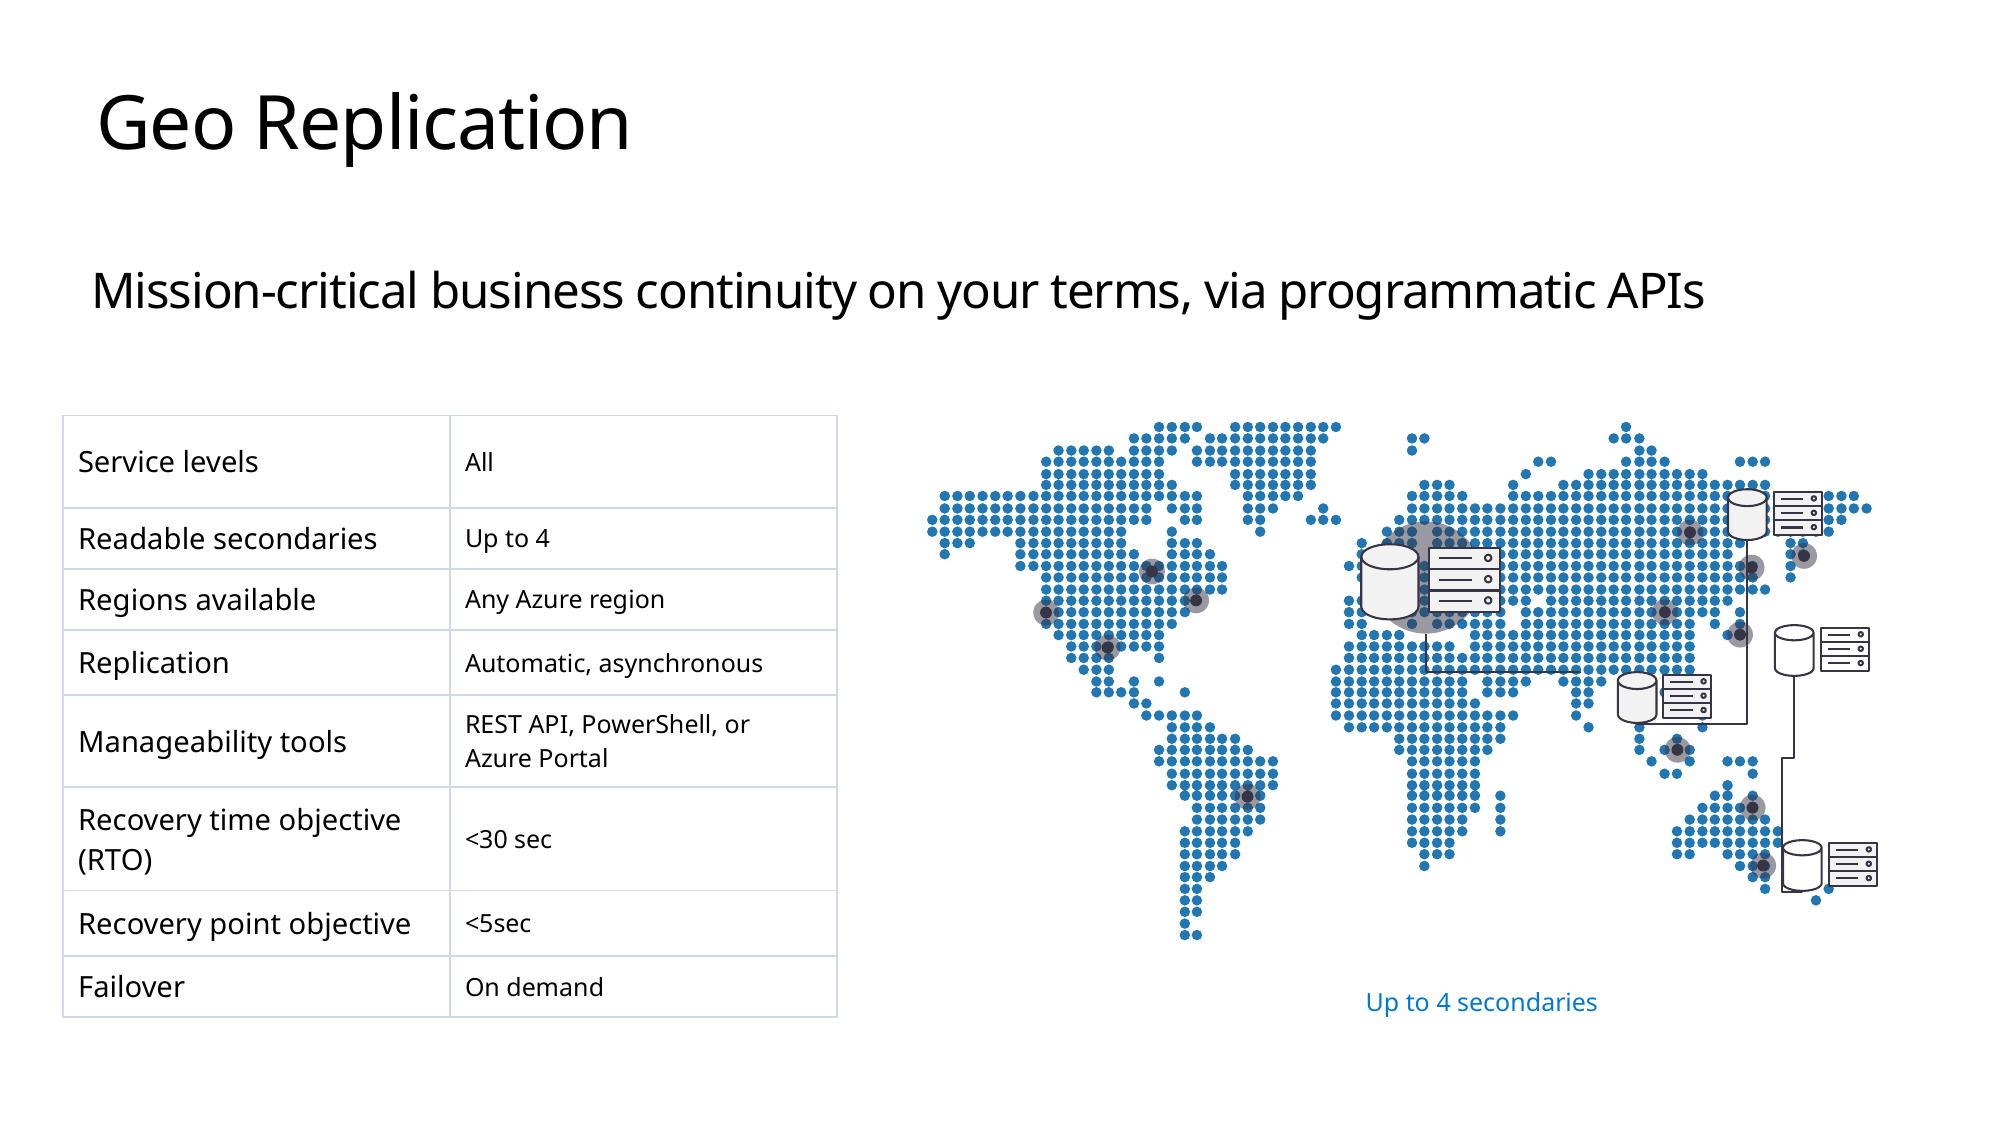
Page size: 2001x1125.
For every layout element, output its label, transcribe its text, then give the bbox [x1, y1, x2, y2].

text_box [1091, 445, 1102, 467]
text_box [1153, 445, 1165, 467]
text_box [1634, 445, 1645, 467]
text_box [1419, 722, 1425, 767]
text_box [1798, 549, 1811, 562]
text_box [1179, 421, 1203, 444]
text_box [1280, 445, 1291, 467]
table_cell Regions available [64, 570, 449, 629]
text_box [1360, 543, 1425, 620]
text_box [1646, 503, 1657, 514]
text_box [1204, 584, 1228, 595]
text_box [952, 503, 963, 549]
text_box [1128, 445, 1140, 467]
text_box [1002, 490, 1013, 502]
text_box [1229, 468, 1241, 491]
text_box [1444, 479, 1455, 502]
text_box [1646, 468, 1657, 502]
text_box [1267, 421, 1279, 444]
text_box [1053, 584, 1064, 641]
text_box [1204, 768, 1228, 801]
text_box [1533, 456, 1544, 467]
text_box [1128, 548, 1140, 583]
text_box [1066, 468, 1077, 502]
text_box [1166, 503, 1178, 514]
text_box [1727, 488, 1768, 514]
text_box [1419, 503, 1430, 521]
text_box [1179, 826, 1203, 941]
text_box [1267, 756, 1279, 767]
text_box [1797, 536, 1809, 544]
text_box [1229, 826, 1241, 860]
text_box [1356, 561, 1360, 571]
text_box [1659, 456, 1670, 467]
text_box [1053, 445, 1064, 467]
text_box [1103, 660, 1127, 698]
text_box [1229, 421, 1241, 444]
text_box [1229, 733, 1241, 767]
text_box [1734, 866, 1746, 872]
text_box [1343, 560, 1355, 572]
table_cell Failover [64, 957, 449, 1016]
table_cell Readable secondaries [64, 509, 449, 568]
text_box [1356, 549, 1360, 559]
text_box [1241, 790, 1254, 803]
text_box [1040, 456, 1052, 467]
text_box [1179, 503, 1203, 526]
text_box [1179, 584, 1190, 606]
text_box [964, 503, 976, 549]
text_box [1166, 445, 1178, 456]
text_box [1406, 768, 1418, 801]
text_box [1659, 503, 1670, 514]
text_box [1507, 503, 1519, 514]
text_box [1646, 445, 1657, 467]
text_box [1141, 584, 1152, 652]
text_box [1103, 445, 1127, 467]
text_box [1166, 722, 1178, 767]
text_box [1545, 503, 1557, 514]
text_box [1608, 433, 1619, 444]
text_box [1381, 629, 1405, 709]
text_box [1053, 503, 1064, 583]
text_box [1684, 503, 1695, 514]
text_box [1558, 479, 1569, 502]
text_box [1229, 802, 1241, 825]
text_box [1103, 468, 1127, 502]
table_cell Up to 4 [451, 509, 836, 568]
text_box [1066, 584, 1077, 664]
text_box [1848, 503, 1860, 514]
text_box [1620, 421, 1632, 444]
table_cell Any Azure region [451, 570, 836, 629]
text_box [1620, 456, 1632, 467]
text_box [1390, 620, 1425, 634]
text_box [1204, 722, 1228, 767]
text_box [1280, 468, 1291, 502]
text_box [1419, 802, 1425, 825]
text_box [1671, 503, 1683, 514]
table_cell On demand [451, 957, 836, 1016]
text_box [1141, 433, 1152, 444]
text_box [1343, 595, 1355, 630]
text_box [1204, 826, 1228, 883]
table_header All [451, 416, 836, 507]
text_box [1759, 877, 1771, 895]
text_box [1558, 503, 1569, 514]
text_box [1784, 624, 1815, 677]
text_box [1153, 676, 1165, 687]
text_box [952, 490, 963, 502]
text_box [1229, 768, 1241, 801]
text_box [1091, 468, 1102, 502]
text_box [1747, 456, 1758, 467]
text_box [1091, 584, 1102, 652]
text_box [977, 490, 988, 502]
text_box [1002, 503, 1013, 537]
text_box [1570, 479, 1582, 502]
text_box [1356, 607, 1360, 617]
text_box [1381, 526, 1393, 537]
text_box [1267, 445, 1279, 467]
text_box [1141, 503, 1152, 526]
text_box [1292, 468, 1304, 502]
text_box [1128, 468, 1140, 502]
text_box [1267, 503, 1279, 514]
text_box [1141, 445, 1152, 467]
text_box [1040, 606, 1053, 619]
text_box [1053, 468, 1064, 502]
text_box [1242, 802, 1266, 825]
text_box [1305, 445, 1317, 467]
text_box [1356, 722, 1380, 733]
text_box [977, 503, 988, 537]
text_box [1166, 768, 1178, 791]
text_box [1330, 710, 1342, 721]
text_box [1381, 521, 1425, 543]
table_cell Replication [64, 631, 449, 694]
text_box [1028, 490, 1039, 502]
text_box [1823, 503, 1834, 537]
text_box [1078, 584, 1089, 676]
text_box [1684, 468, 1695, 502]
text_box [1128, 584, 1140, 652]
text_box [1709, 503, 1721, 514]
text_box [1091, 503, 1102, 583]
text_box [1204, 433, 1228, 444]
text_box [1179, 710, 1203, 721]
text_box [1520, 490, 1532, 502]
text_box [1444, 503, 1455, 514]
text_box Geo Replication [96, 74, 1904, 165]
text_box [1406, 490, 1418, 502]
text_box [939, 490, 950, 502]
text_box [1179, 722, 1203, 767]
text_box [1520, 503, 1532, 514]
text_box [1128, 433, 1140, 444]
table_cell <5sec [451, 891, 836, 955]
text_box [1166, 710, 1178, 721]
text_box [1128, 676, 1140, 709]
text_box [1305, 503, 1329, 526]
text_box [1280, 421, 1291, 444]
text_box [1722, 503, 1727, 514]
text_box [1783, 839, 1823, 892]
text_box [1179, 768, 1203, 801]
text_box [1747, 479, 1758, 489]
text_box [1419, 710, 1425, 721]
text_box [927, 514, 938, 537]
text_box [1583, 468, 1594, 502]
table_cell REST API, PowerShell, or Azure Portal [451, 696, 836, 786]
text_box [1166, 526, 1178, 583]
table_cell Recovery time objective (RTO) [64, 788, 449, 890]
text_box [1759, 479, 1771, 501]
text_box [1431, 479, 1443, 502]
text_box [1482, 503, 1493, 514]
text_box [1419, 433, 1430, 444]
text_box [1570, 503, 1582, 514]
text_box [1520, 468, 1532, 480]
table_header Service levels [64, 416, 449, 507]
text_box [1697, 468, 1708, 502]
text_box [1128, 503, 1140, 526]
text_box [1734, 479, 1746, 489]
text_box [1507, 479, 1519, 502]
text_box Up to 4 secondaries [1286, 978, 1678, 1024]
text_box [1242, 826, 1254, 837]
text_box [1810, 895, 1822, 906]
text_box [1141, 468, 1152, 502]
text_box [1671, 468, 1683, 502]
text_box [1242, 768, 1266, 801]
text_box [1153, 584, 1165, 664]
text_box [1773, 491, 1822, 536]
text_box [1406, 710, 1418, 721]
text_box [1406, 503, 1418, 524]
text_box [939, 503, 950, 560]
text_box [1305, 421, 1329, 444]
text_box [990, 490, 1001, 502]
text_box [1166, 421, 1178, 444]
text_box [1066, 445, 1077, 467]
text_box [1457, 490, 1468, 502]
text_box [1828, 842, 1877, 886]
table_cell Manageability tools [64, 696, 449, 786]
text_box [1709, 479, 1721, 502]
text_box [1356, 710, 1380, 721]
text_box [1040, 584, 1052, 600]
text_box [1457, 503, 1468, 514]
text_box [1791, 543, 1818, 569]
text_box [1343, 641, 1355, 709]
text_box [1634, 433, 1645, 444]
text_box [1785, 536, 1796, 583]
text_box [1190, 594, 1203, 607]
text_box [1078, 468, 1089, 502]
text_box [1091, 653, 1102, 698]
text_box [1393, 514, 1405, 530]
text_box [1533, 503, 1544, 514]
text_box [1823, 883, 1834, 895]
text_box [1545, 456, 1557, 467]
text_box [1040, 468, 1052, 502]
text_box [990, 503, 1001, 537]
text_box [1166, 584, 1178, 630]
text_box [1734, 456, 1746, 467]
text_box [1406, 445, 1418, 456]
text_box [1153, 421, 1165, 444]
text_box [1406, 641, 1418, 709]
text_box [1191, 445, 1203, 467]
text_box [1608, 468, 1619, 502]
text_box [1747, 872, 1758, 883]
text_box [1596, 503, 1607, 514]
text_box [1419, 641, 1425, 709]
text_box [1381, 722, 1405, 756]
table_cell <30 sec [451, 788, 836, 890]
text_box [1033, 599, 1060, 626]
text_box [1697, 503, 1708, 514]
text_box [1179, 607, 1190, 618]
text_box [1204, 802, 1228, 825]
text_box [1141, 698, 1152, 709]
text_box [1583, 503, 1594, 514]
text_box Mission-critical business continuity on your terms, via programmatic APIs [76, 252, 1944, 333]
text_box [1292, 445, 1304, 467]
text_box [1330, 421, 1342, 433]
table_cell Automatic, asynchronous [451, 631, 836, 694]
text_box [1242, 503, 1266, 537]
text_box [1659, 468, 1670, 502]
table_cell Recovery point objective [64, 891, 449, 955]
text_box [1343, 722, 1355, 733]
text_box [1094, 634, 1121, 661]
text_box [1620, 503, 1632, 514]
text_box [1722, 479, 1733, 502]
text_box [1356, 572, 1360, 582]
text_box [1419, 479, 1430, 502]
text_box [1234, 783, 1261, 810]
text_box [1381, 710, 1405, 721]
text_box [1596, 468, 1607, 502]
text_box [1242, 445, 1266, 467]
text_box [1078, 445, 1089, 467]
text_box [1267, 468, 1279, 502]
text_box [1242, 468, 1266, 502]
text_box [1204, 445, 1228, 467]
text_box [1179, 687, 1191, 698]
text_box [1179, 490, 1203, 502]
text_box [1028, 503, 1039, 572]
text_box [1820, 627, 1869, 671]
text_box [1191, 802, 1203, 825]
text_box [1166, 479, 1178, 502]
text_box [1242, 421, 1266, 444]
text_box [1406, 802, 1418, 825]
text_box [1183, 587, 1210, 614]
text_box [1836, 490, 1847, 502]
text_box [1533, 490, 1544, 502]
text_box [1040, 503, 1052, 583]
text_box [1153, 744, 1165, 767]
text_box [1305, 468, 1317, 491]
text_box [1242, 744, 1266, 767]
text_box [1545, 490, 1557, 502]
text_box [1431, 503, 1443, 514]
text_box [1066, 503, 1077, 583]
text_box [1495, 503, 1506, 514]
text_box [1634, 503, 1645, 514]
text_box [1425, 514, 1784, 866]
text_box [1750, 866, 1777, 879]
text_box [1757, 866, 1770, 872]
text_box [1204, 548, 1228, 583]
text_box [1141, 710, 1152, 721]
text_box [1078, 503, 1089, 583]
text_box [1861, 503, 1872, 514]
text_box [1179, 537, 1203, 583]
text_box [1103, 584, 1127, 652]
text_box [1267, 768, 1279, 791]
text_box [1103, 503, 1127, 583]
text_box [1356, 619, 1380, 709]
text_box [1356, 537, 1367, 548]
text_box [1419, 768, 1425, 801]
text_box [964, 490, 976, 502]
text_box [1620, 468, 1632, 502]
text_box [1848, 490, 1860, 502]
text_box [1229, 445, 1241, 467]
text_box [1406, 722, 1418, 767]
text_box [1330, 664, 1342, 709]
text_box [1419, 826, 1430, 872]
text_box [1406, 826, 1418, 849]
text_box [1356, 596, 1360, 606]
text_box [1153, 710, 1165, 721]
text_box [1634, 468, 1645, 502]
text_box [1015, 503, 1026, 572]
text_box [1192, 584, 1202, 588]
text_box [1836, 503, 1847, 526]
text_box [1041, 625, 1051, 630]
text_box [1145, 565, 1158, 578]
text_box [1608, 503, 1619, 514]
text_box [1153, 468, 1165, 502]
text_box [1139, 558, 1165, 585]
text_box [1406, 433, 1418, 444]
text_box [1292, 421, 1304, 444]
text_box [1330, 514, 1342, 526]
text_box [1101, 641, 1114, 654]
text_box [1343, 710, 1355, 721]
text_box [1469, 503, 1481, 514]
text_box [1823, 490, 1834, 502]
text_box [1759, 456, 1771, 467]
text_box [1015, 490, 1026, 502]
